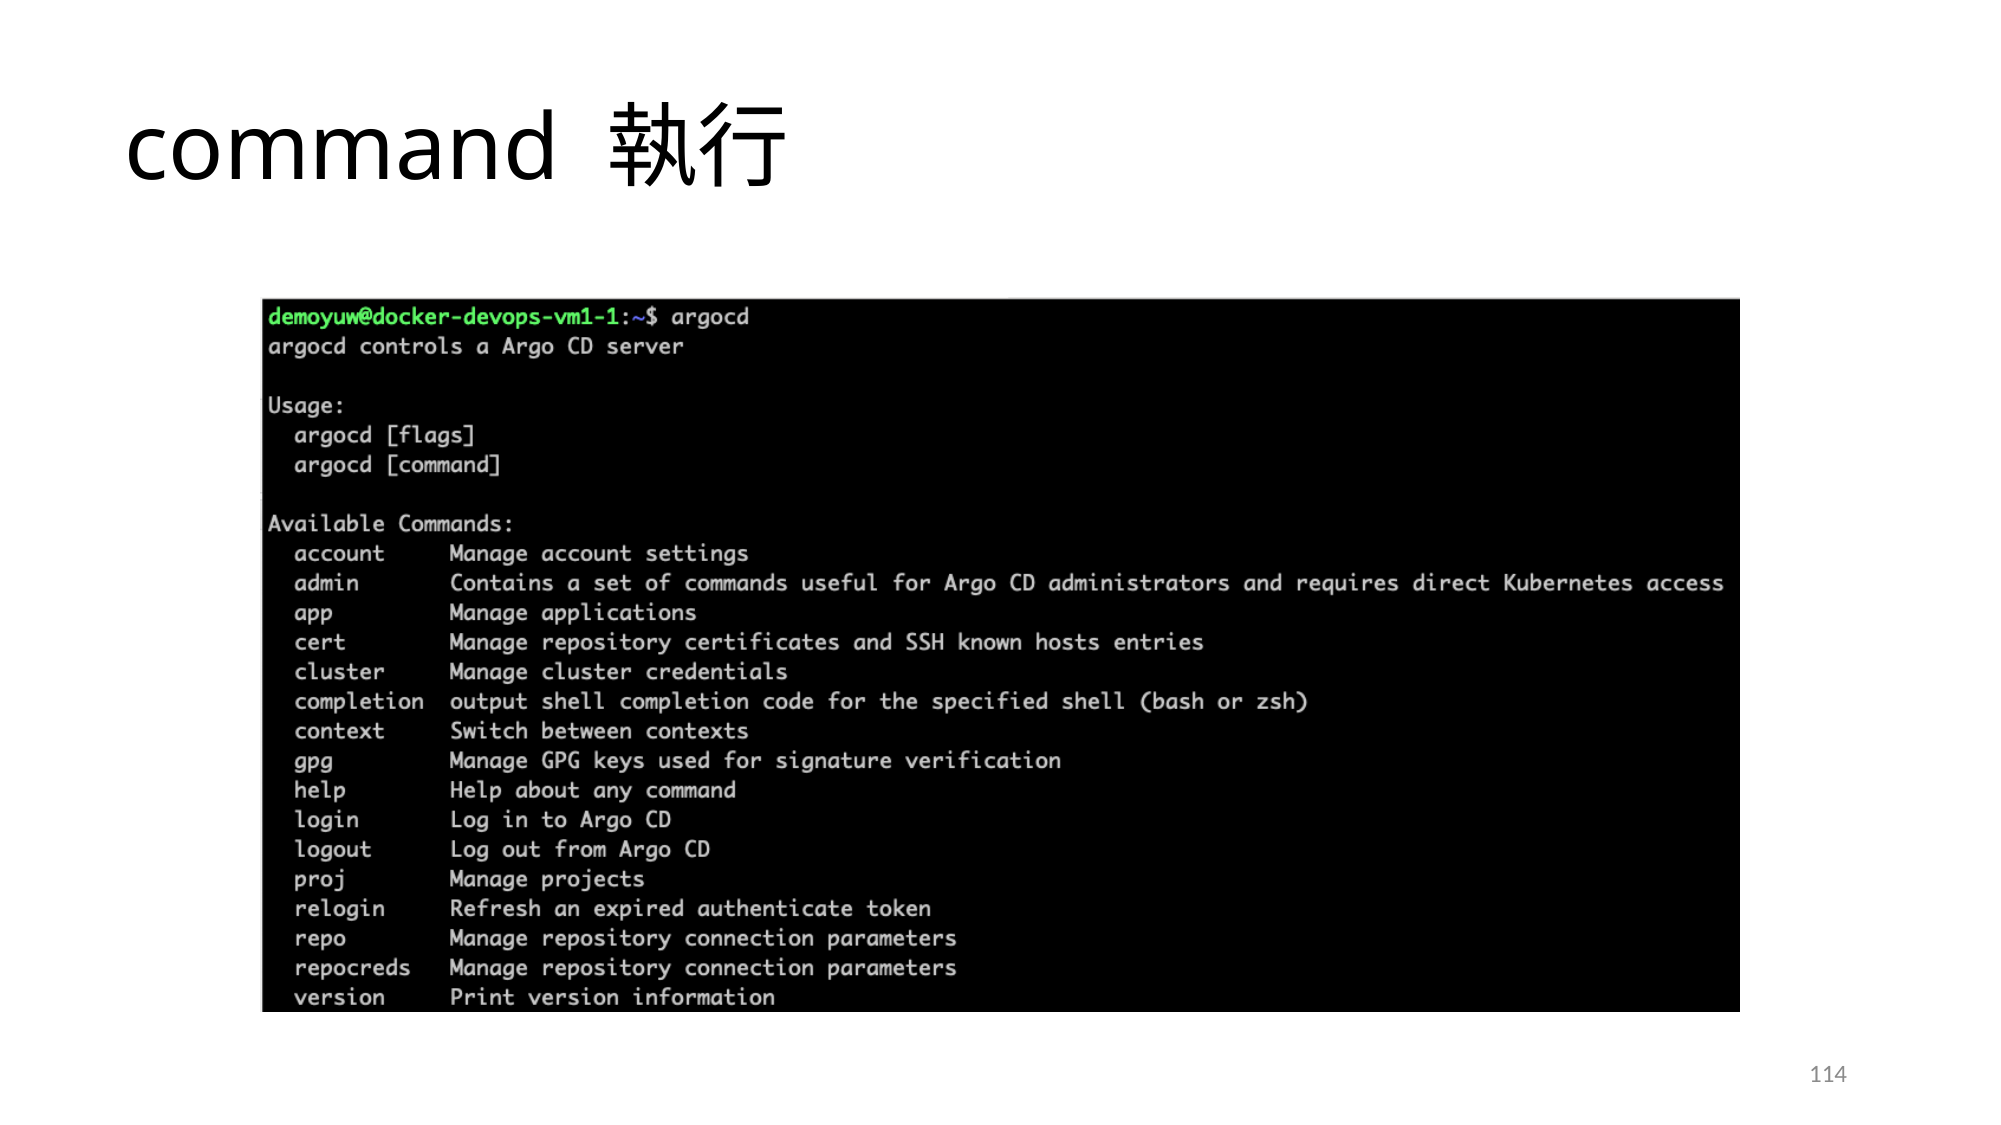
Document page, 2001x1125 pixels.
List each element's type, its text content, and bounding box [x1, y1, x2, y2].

slide_number 114 [1412, 1042, 1863, 1103]
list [260, 297, 1740, 1012]
title command 執行 [109, 41, 1835, 259]
